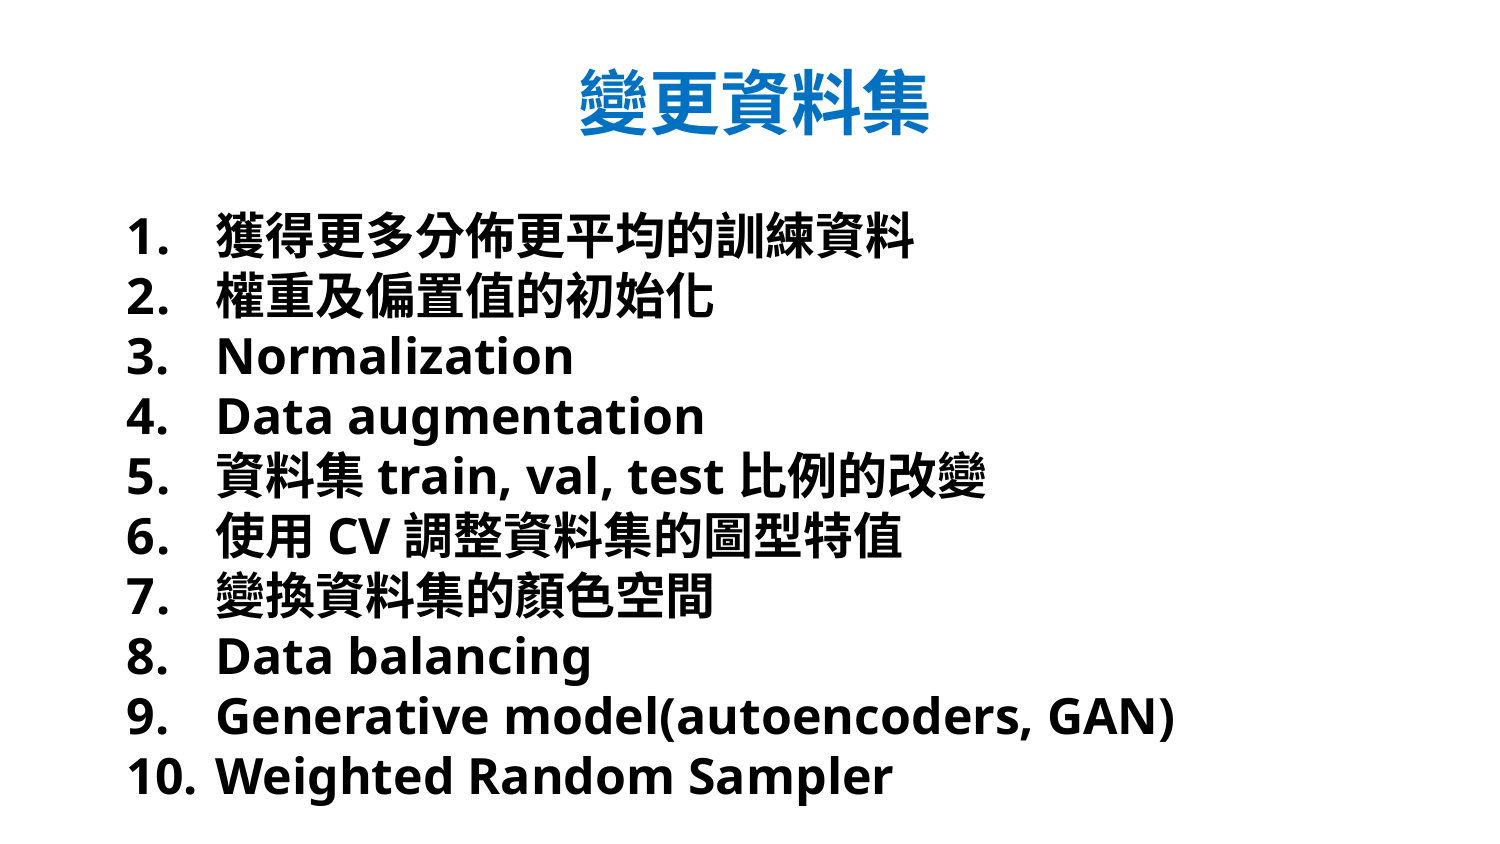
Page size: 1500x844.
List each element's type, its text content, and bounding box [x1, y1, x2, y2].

title 變更資料集 [76, 0, 1436, 204]
text_box 獲得更多分佈更平均的訓練資料 權重及偏置值的初始化 Normalization Data augmentation 資料集train, val, test比例的改變 使用CV調整資料集的圖型特值 變換資料集的顏色空間 Data balancing Generative model(autoencoders, GAN) Weighted Random Sampler [112, 197, 1412, 844]
